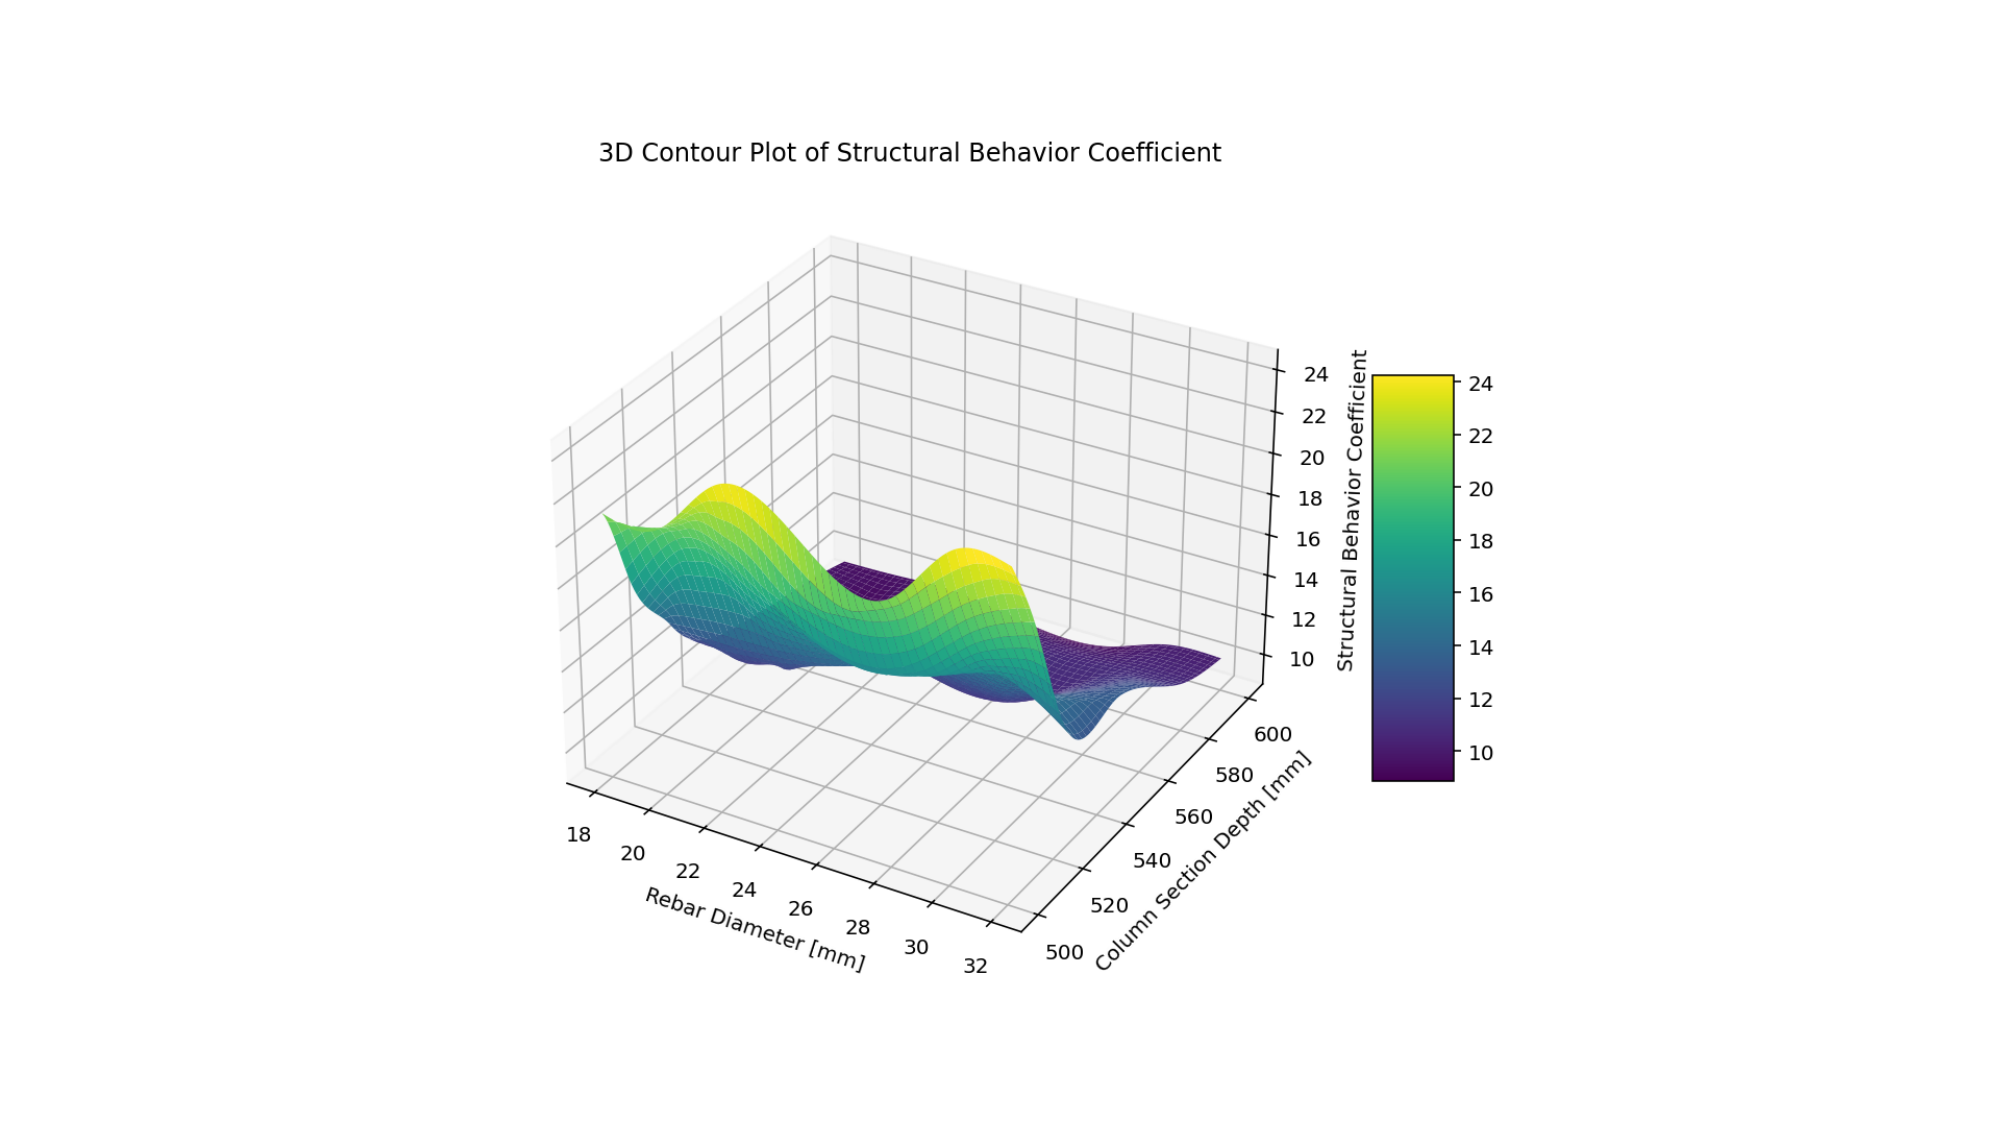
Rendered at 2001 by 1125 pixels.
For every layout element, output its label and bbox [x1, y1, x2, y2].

picture [490, 127, 1510, 998]
